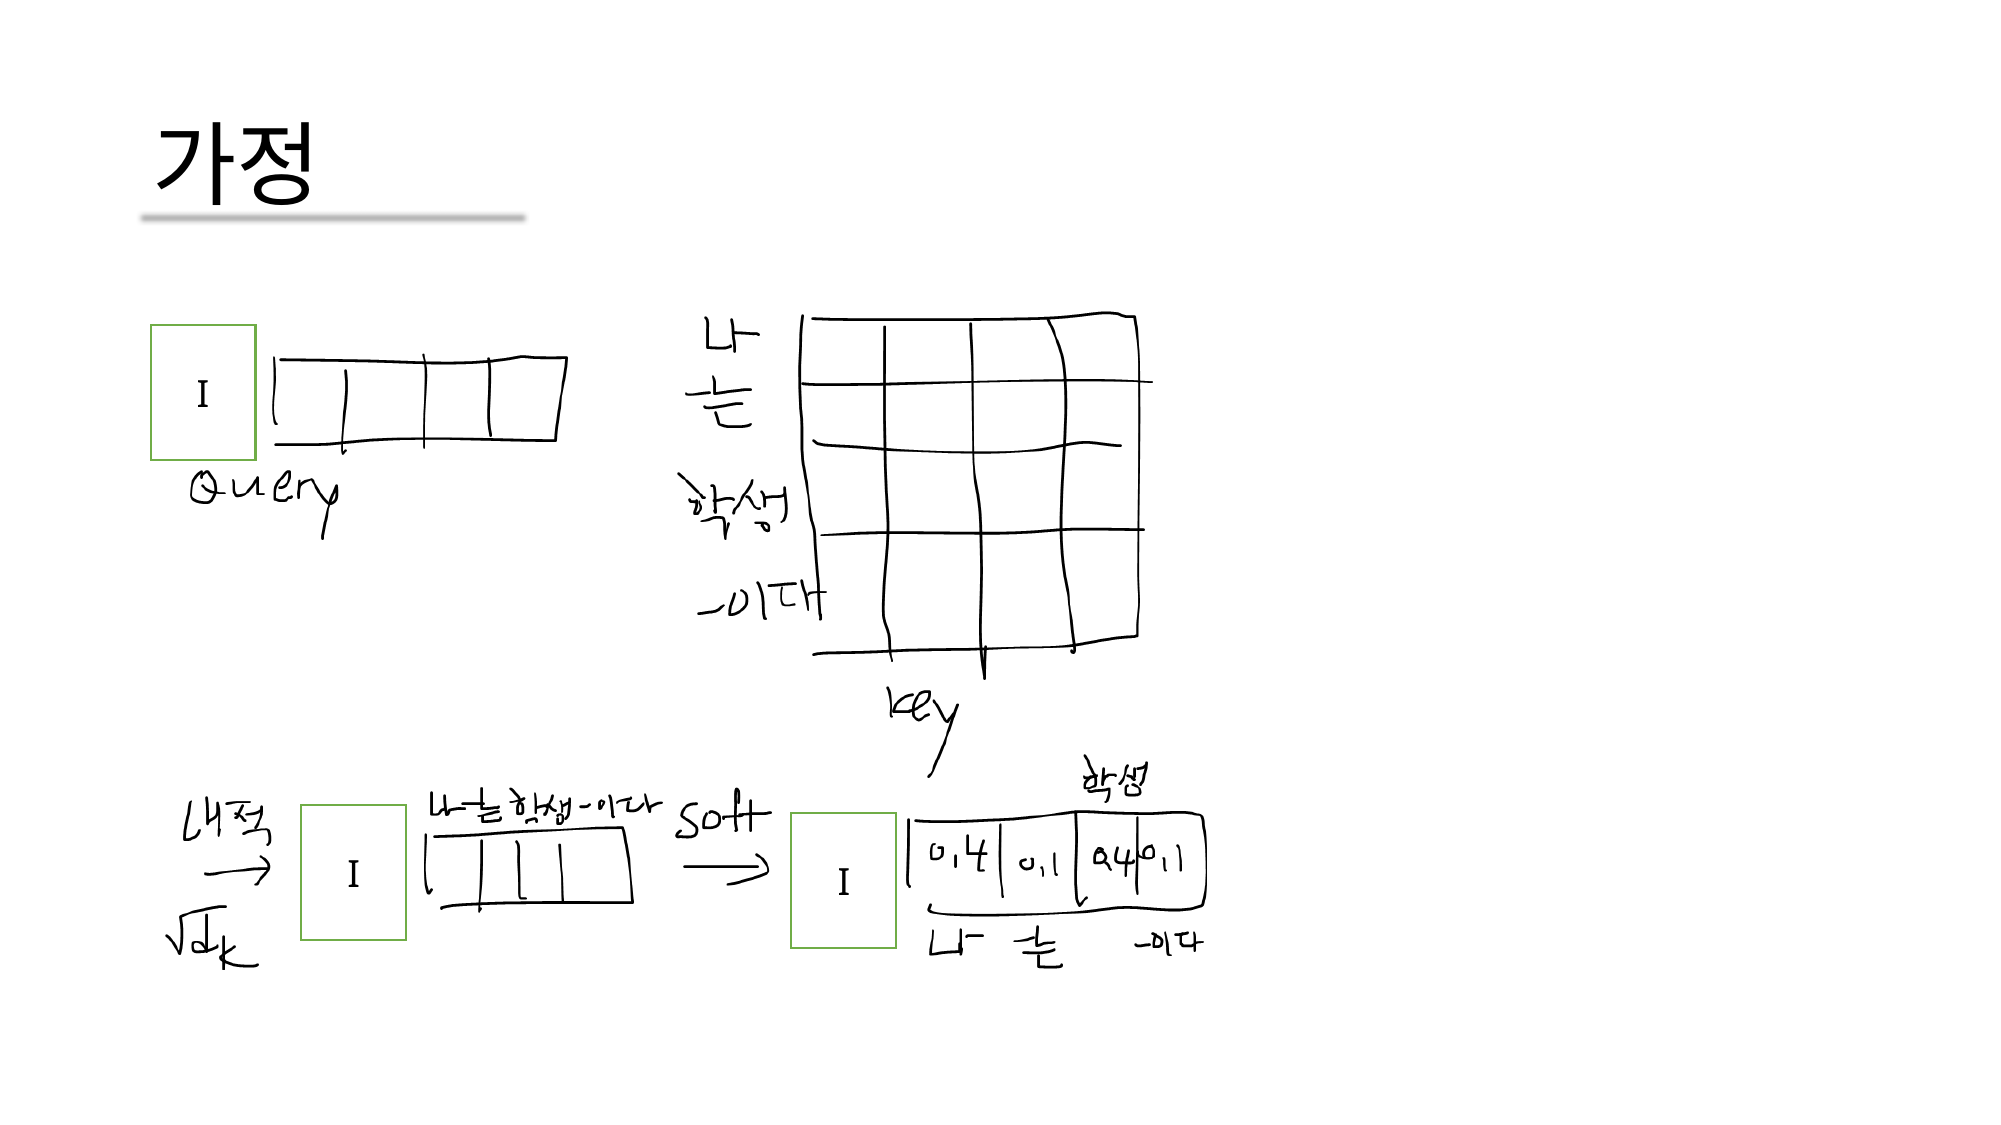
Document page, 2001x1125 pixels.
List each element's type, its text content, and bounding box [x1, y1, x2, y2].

picture [150, 311, 1207, 970]
title 가정 [137, 59, 1863, 278]
text_box [142, 215, 525, 221]
